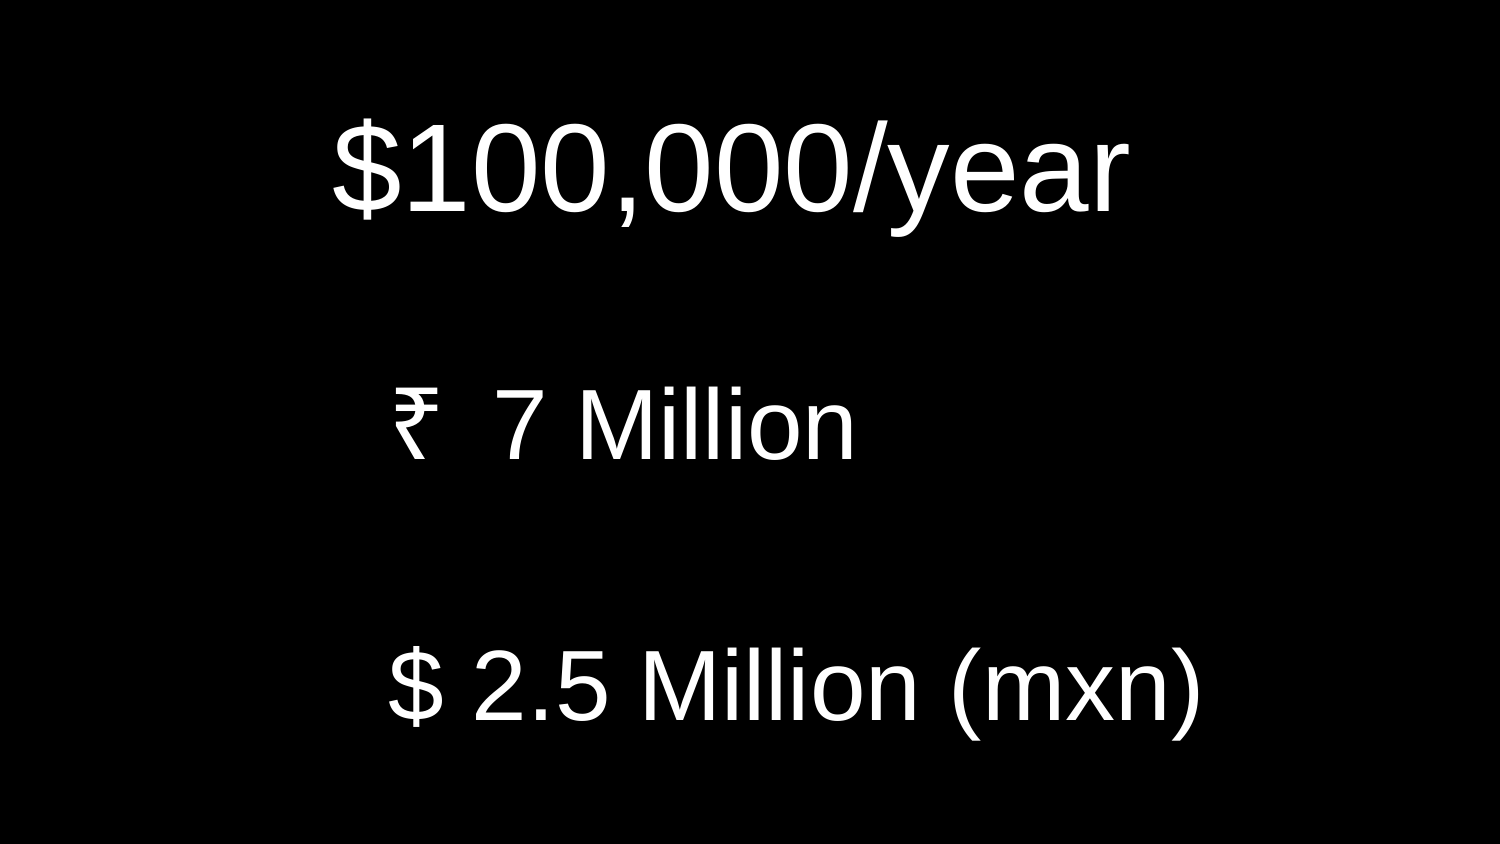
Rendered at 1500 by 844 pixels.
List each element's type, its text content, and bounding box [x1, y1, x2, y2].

text_box $100,000/year [317, 70, 1383, 316]
text_box ₹ 7 Million [373, 344, 1500, 500]
text_box $ 2.5 Million (mxn) [373, 605, 1312, 802]
